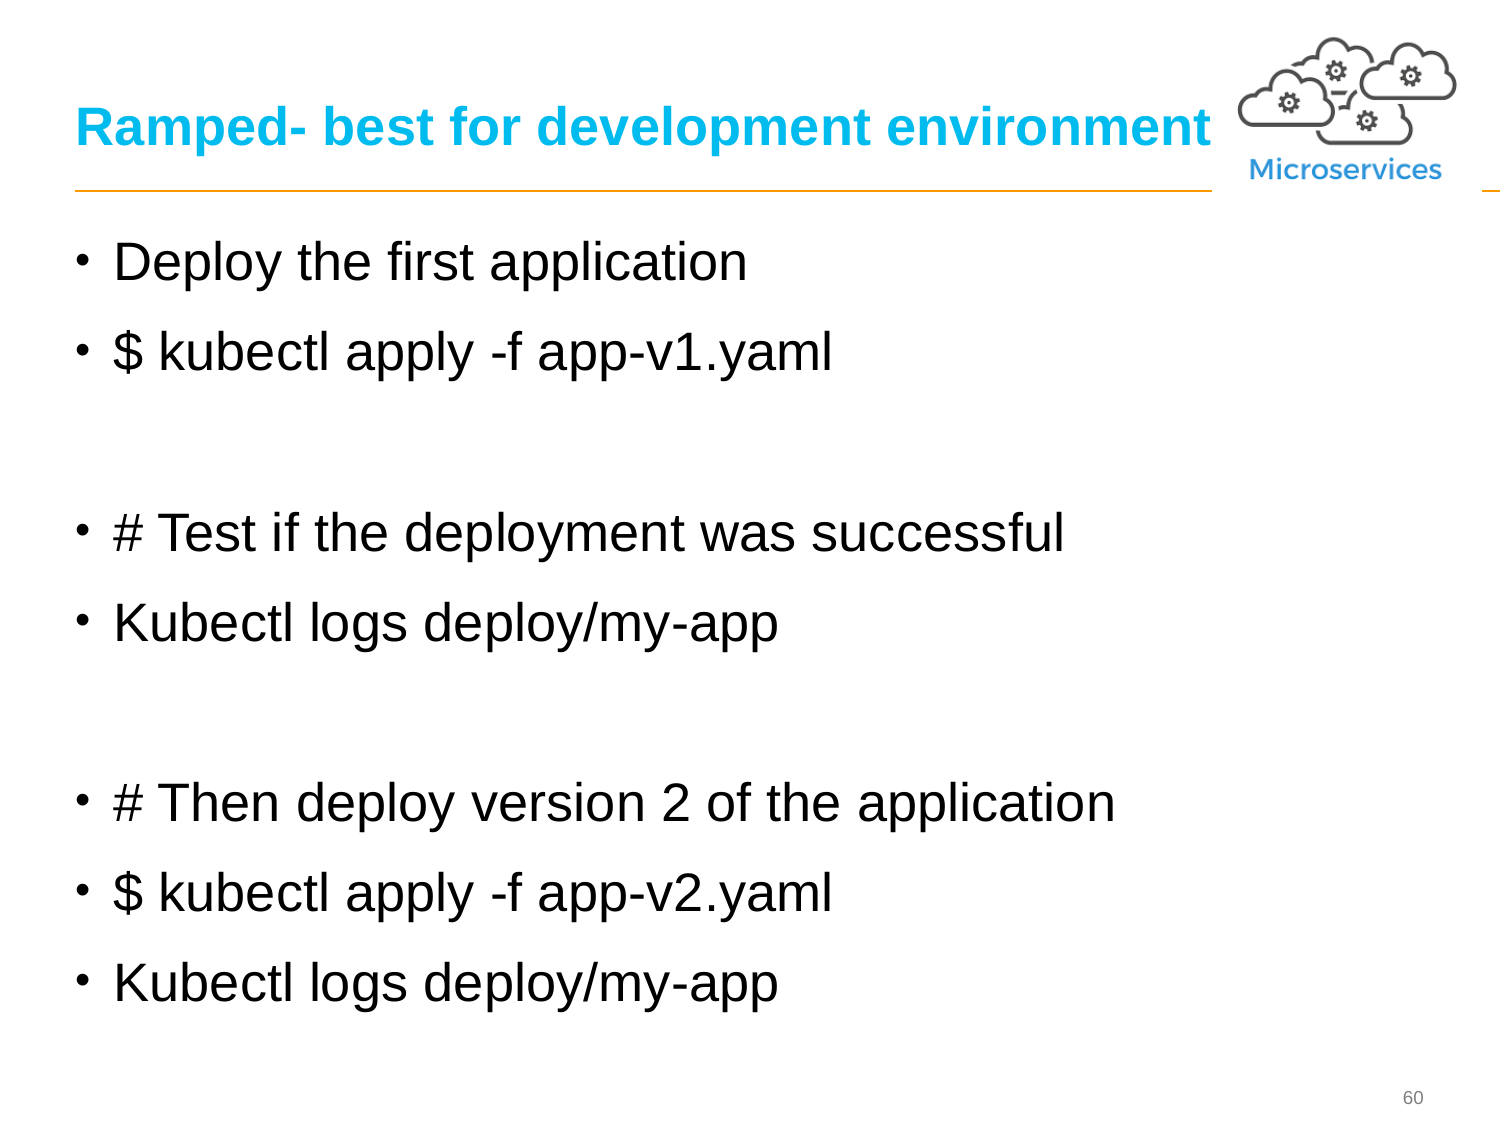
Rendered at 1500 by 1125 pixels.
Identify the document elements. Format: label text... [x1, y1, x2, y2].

list Deploy the first application $ kubectl apply -f app-v1.yaml # Test if the deployment was successful Kubectl logs deploy/my-app # Then deploy version 2 of the application $ kubectl apply -f app-v2.yaml Kubectl logs deploy/my-app [75, 226, 1425, 1018]
title Ramped- best for development environment [75, 27, 1422, 157]
picture [1212, 1, 1482, 203]
